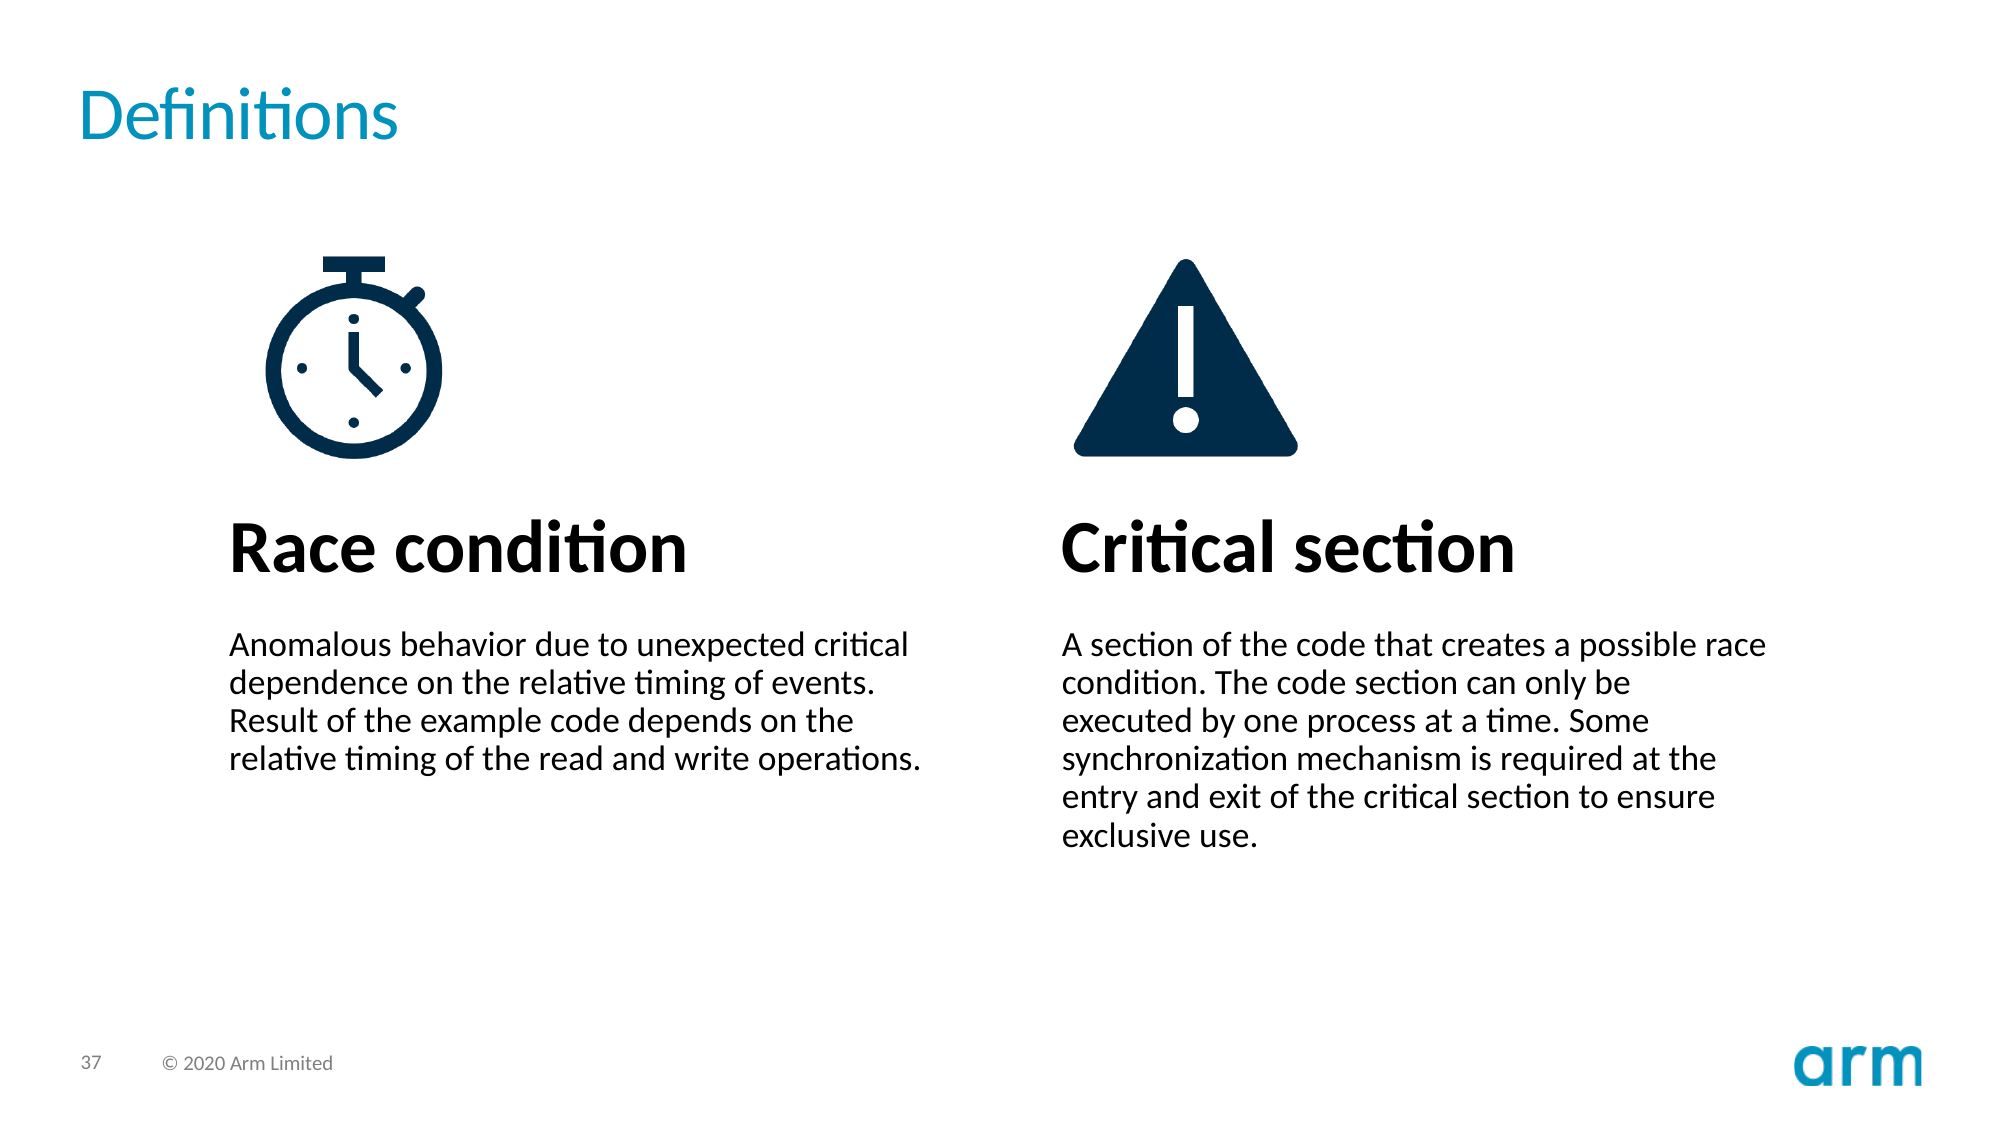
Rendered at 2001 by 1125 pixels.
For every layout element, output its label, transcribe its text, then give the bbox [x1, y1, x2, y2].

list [78, 192, 1922, 863]
title Definitions [78, 78, 1922, 186]
